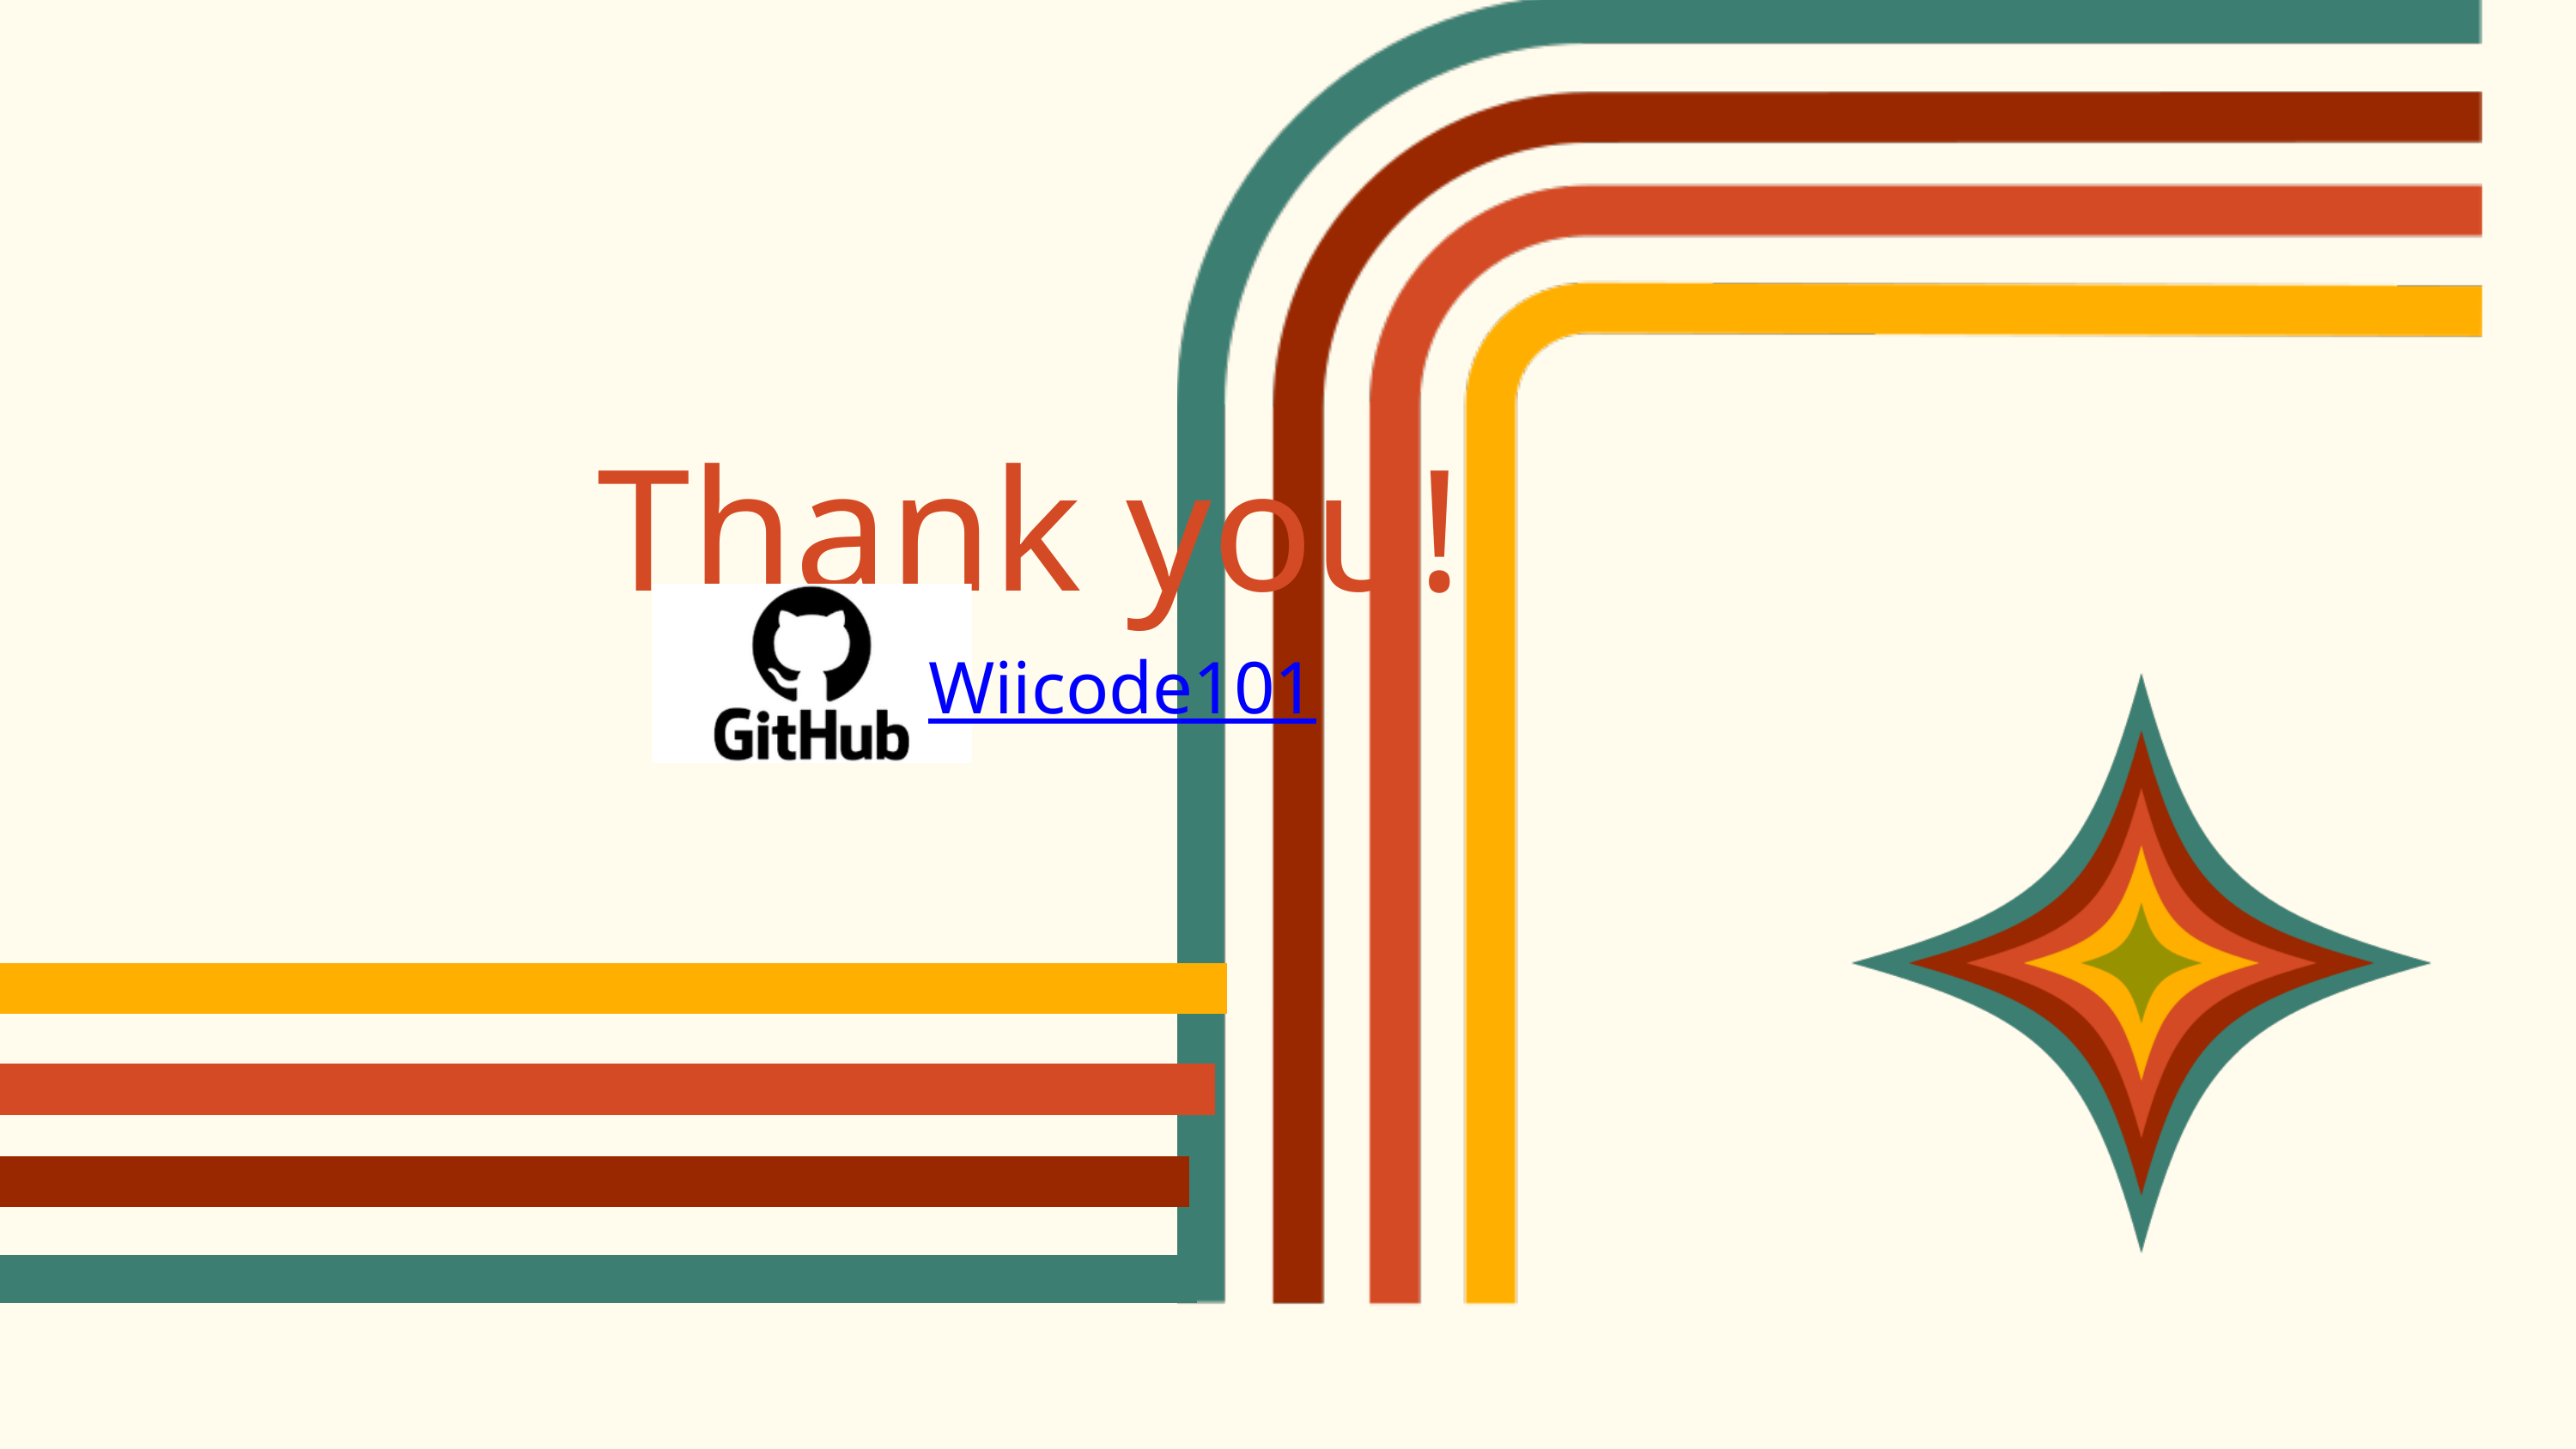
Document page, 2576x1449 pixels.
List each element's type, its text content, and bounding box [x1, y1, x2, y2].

text_box [1176, 0, 2482, 422]
text_box [1851, 773, 2432, 1253]
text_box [652, 584, 2576, 763]
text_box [0, 1063, 1216, 1116]
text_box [0, 962, 1228, 1015]
text_box [1176, 773, 2482, 1307]
text_box Thank you! [597, 422, 2576, 625]
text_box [0, 1255, 1198, 1304]
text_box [0, 1156, 1189, 1208]
